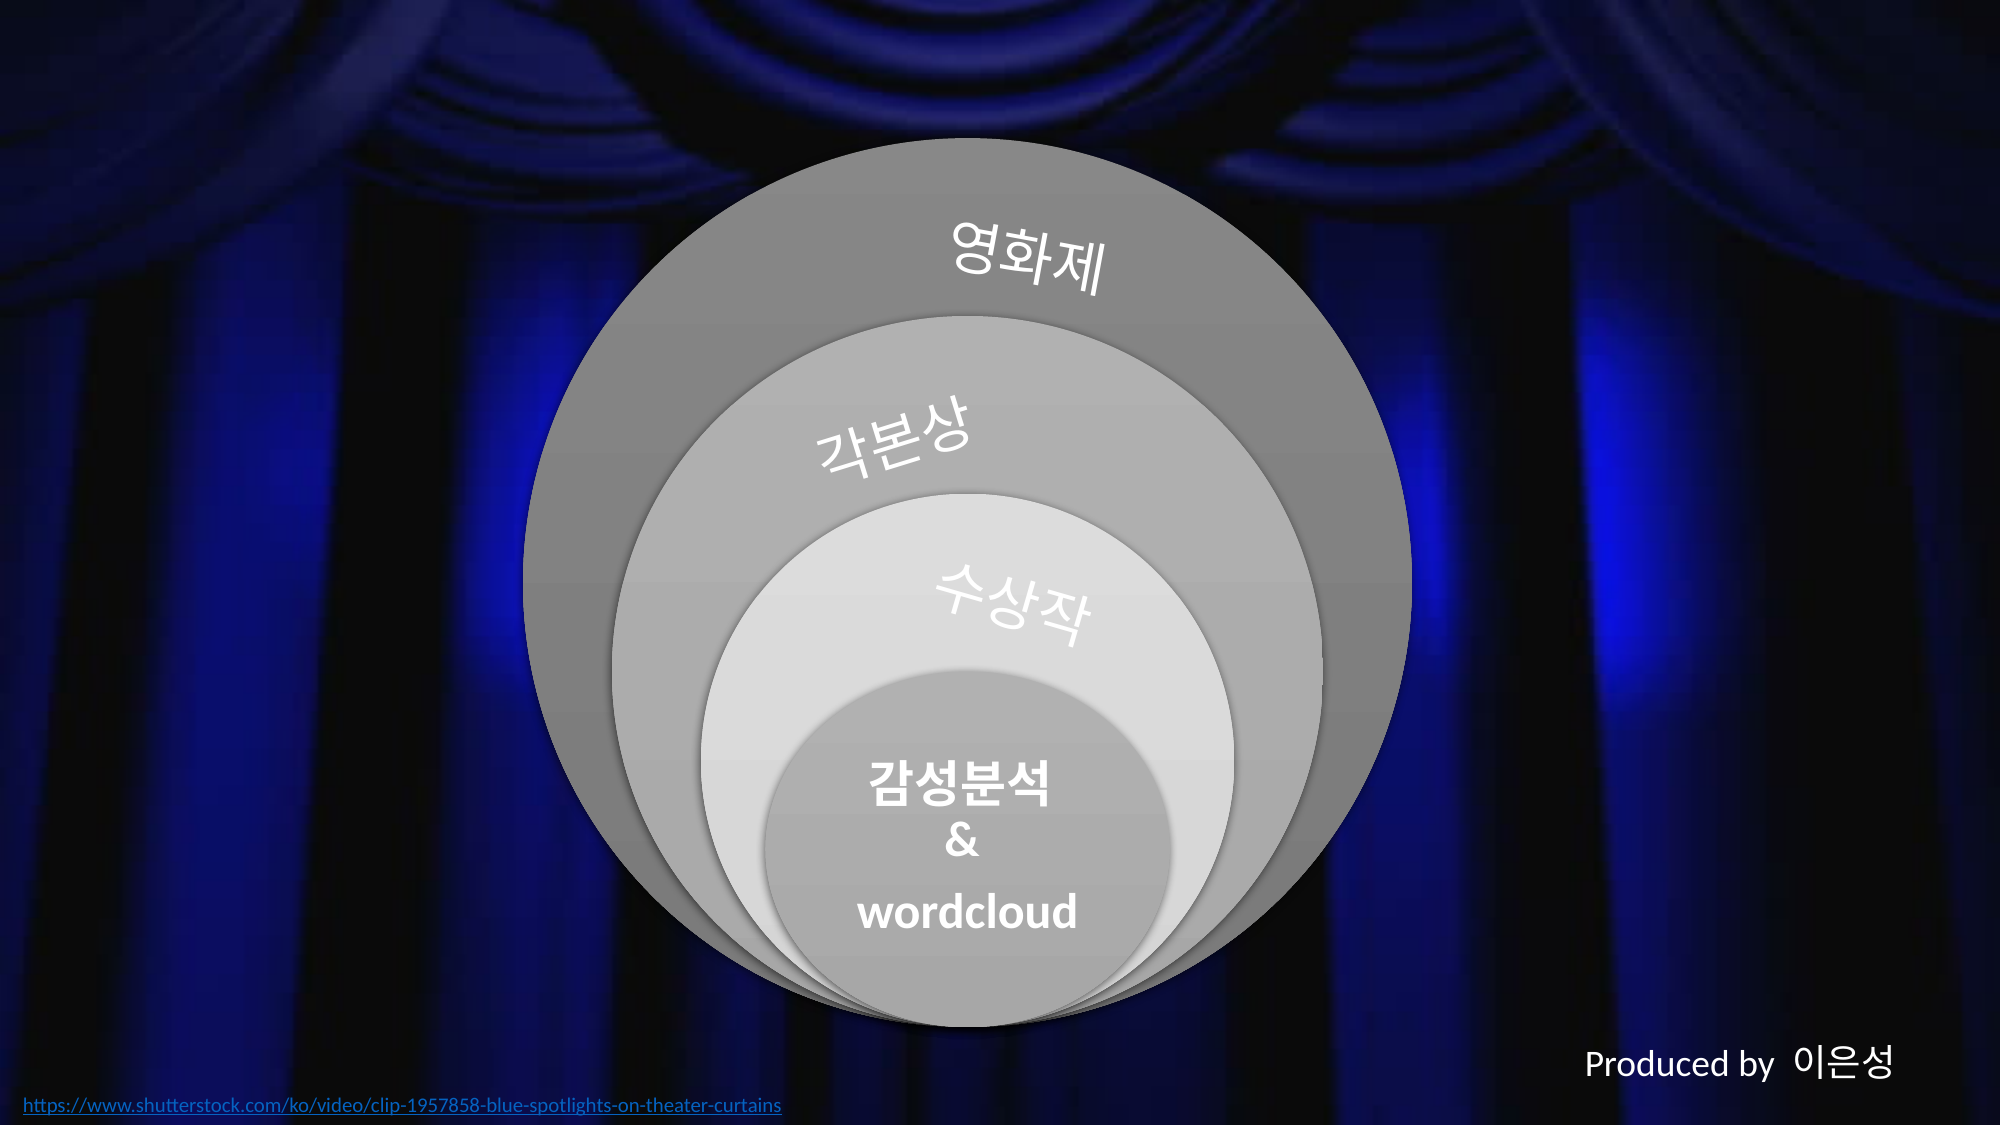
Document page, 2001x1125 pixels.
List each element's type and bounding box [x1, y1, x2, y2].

text_box [300, 138, 1635, 1027]
picture [0, 0, 2000, 1125]
